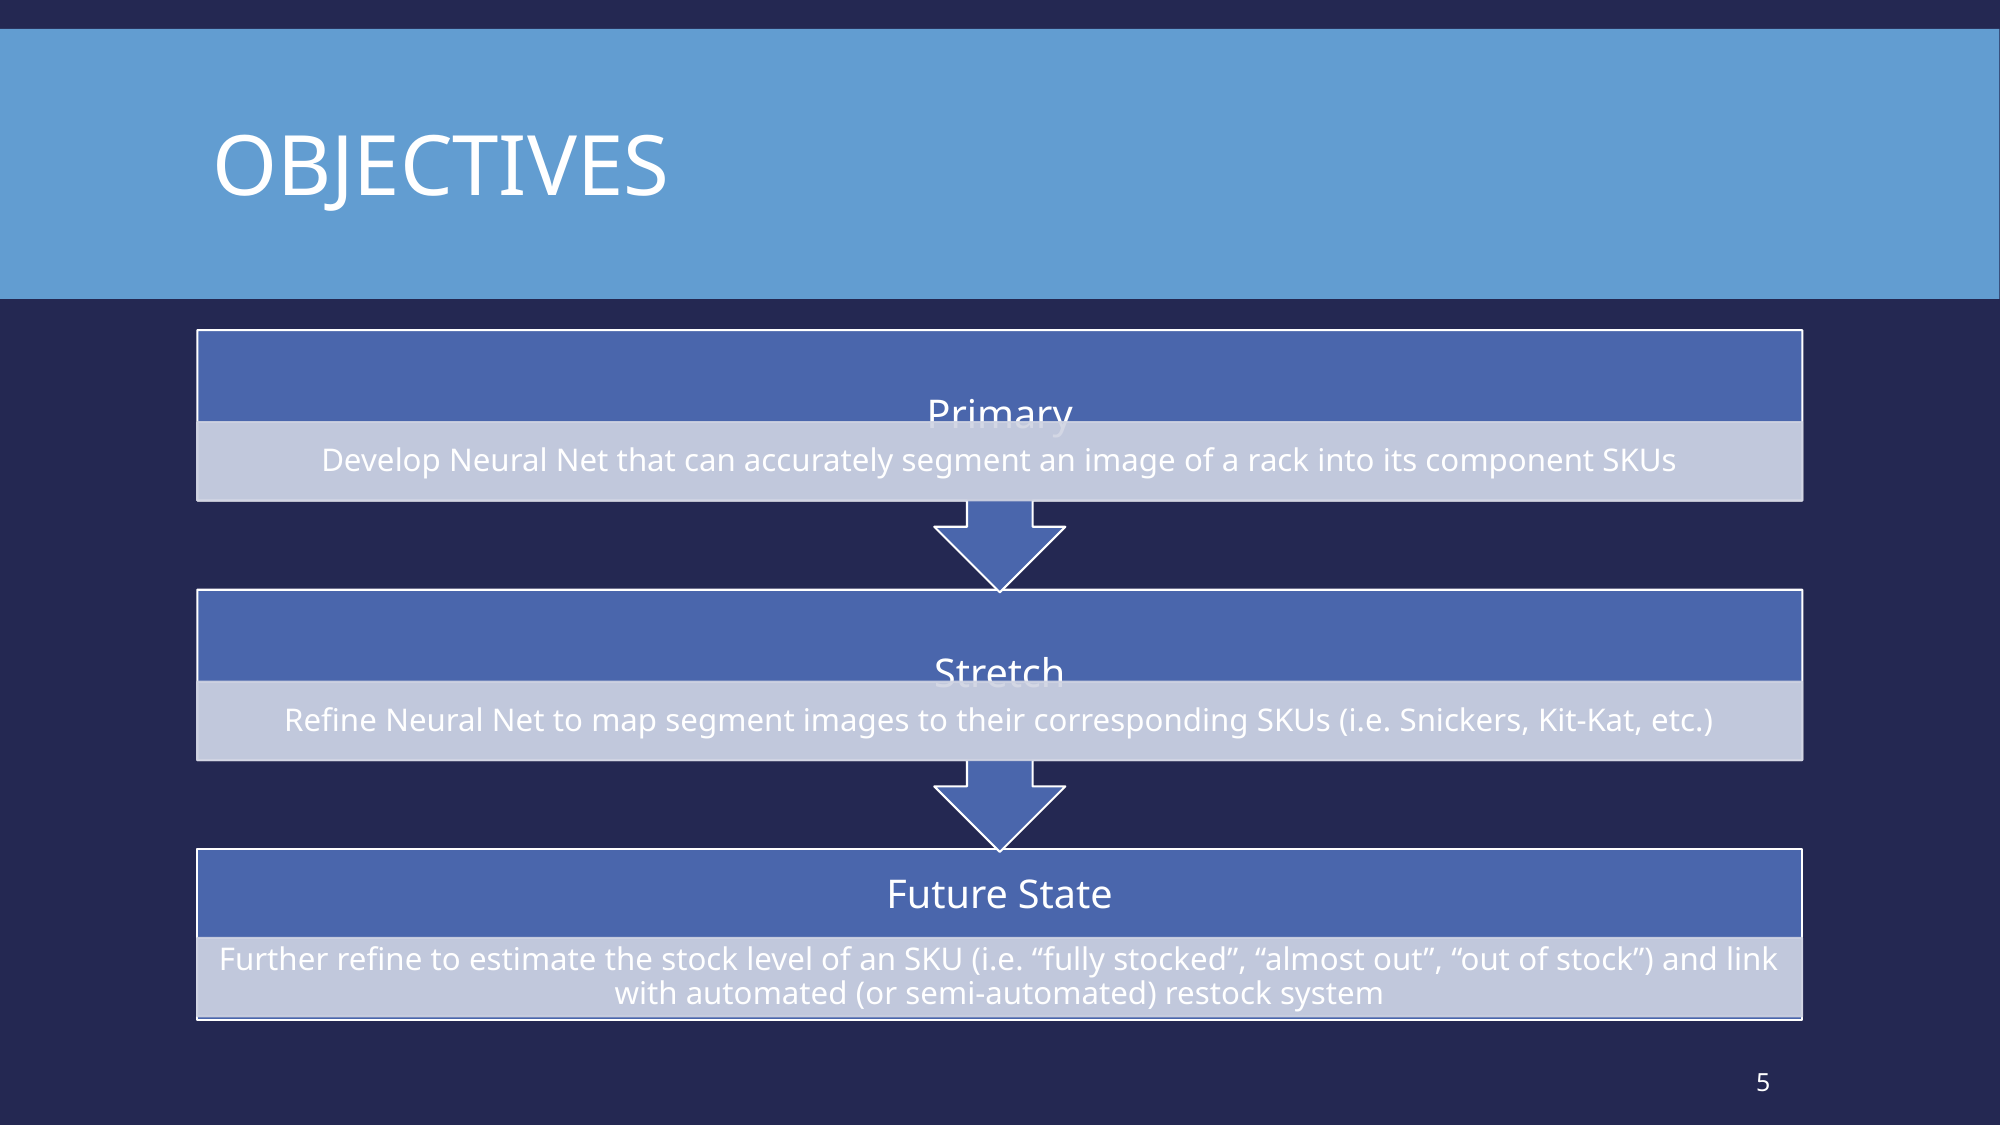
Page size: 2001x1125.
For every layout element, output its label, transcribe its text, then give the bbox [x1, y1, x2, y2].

title Objectives [197, 46, 1803, 295]
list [196, 329, 1803, 1021]
slide_number 5 [1748, 1053, 1904, 1114]
